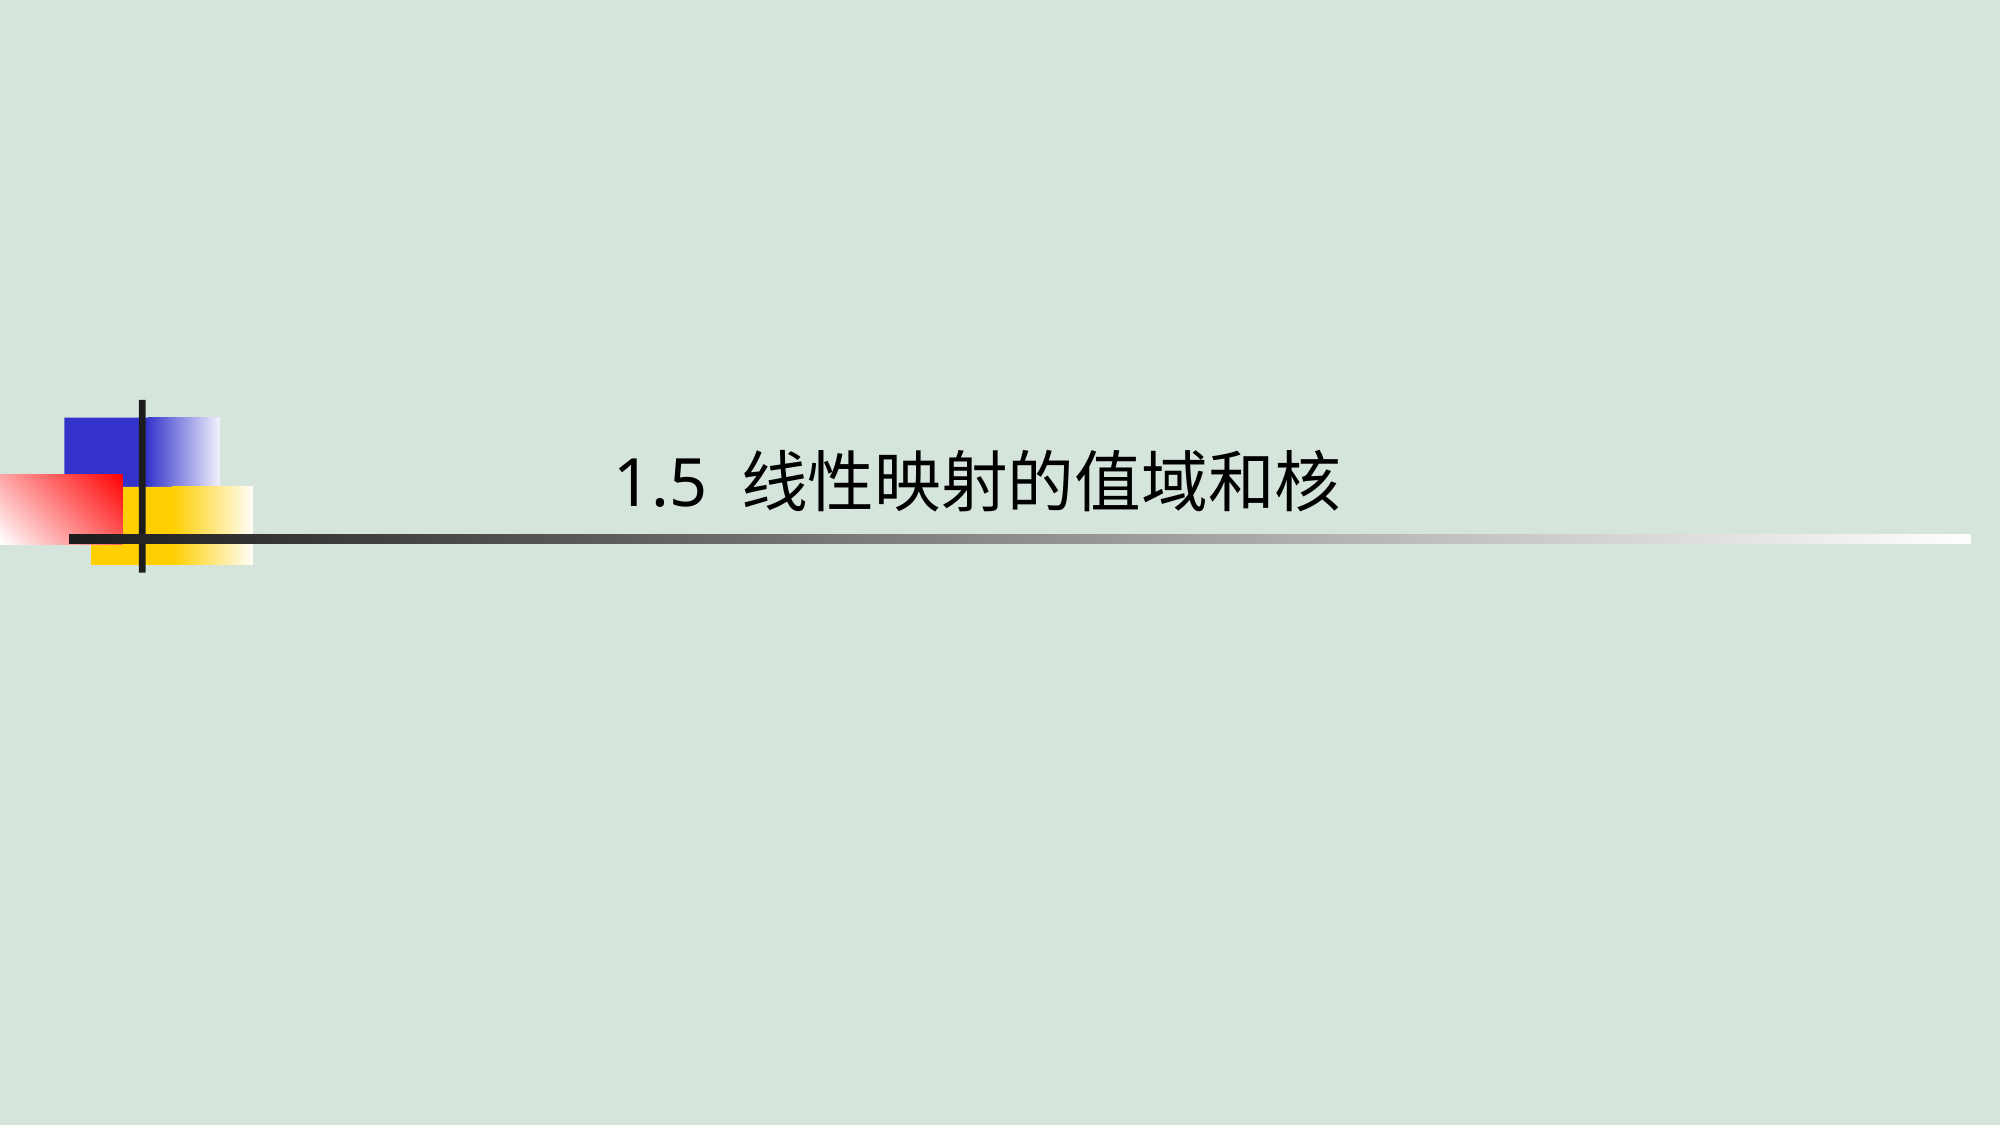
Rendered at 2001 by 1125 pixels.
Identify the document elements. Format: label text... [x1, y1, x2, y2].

title 1.5 线性映射的值域和核 [598, 432, 1401, 636]
